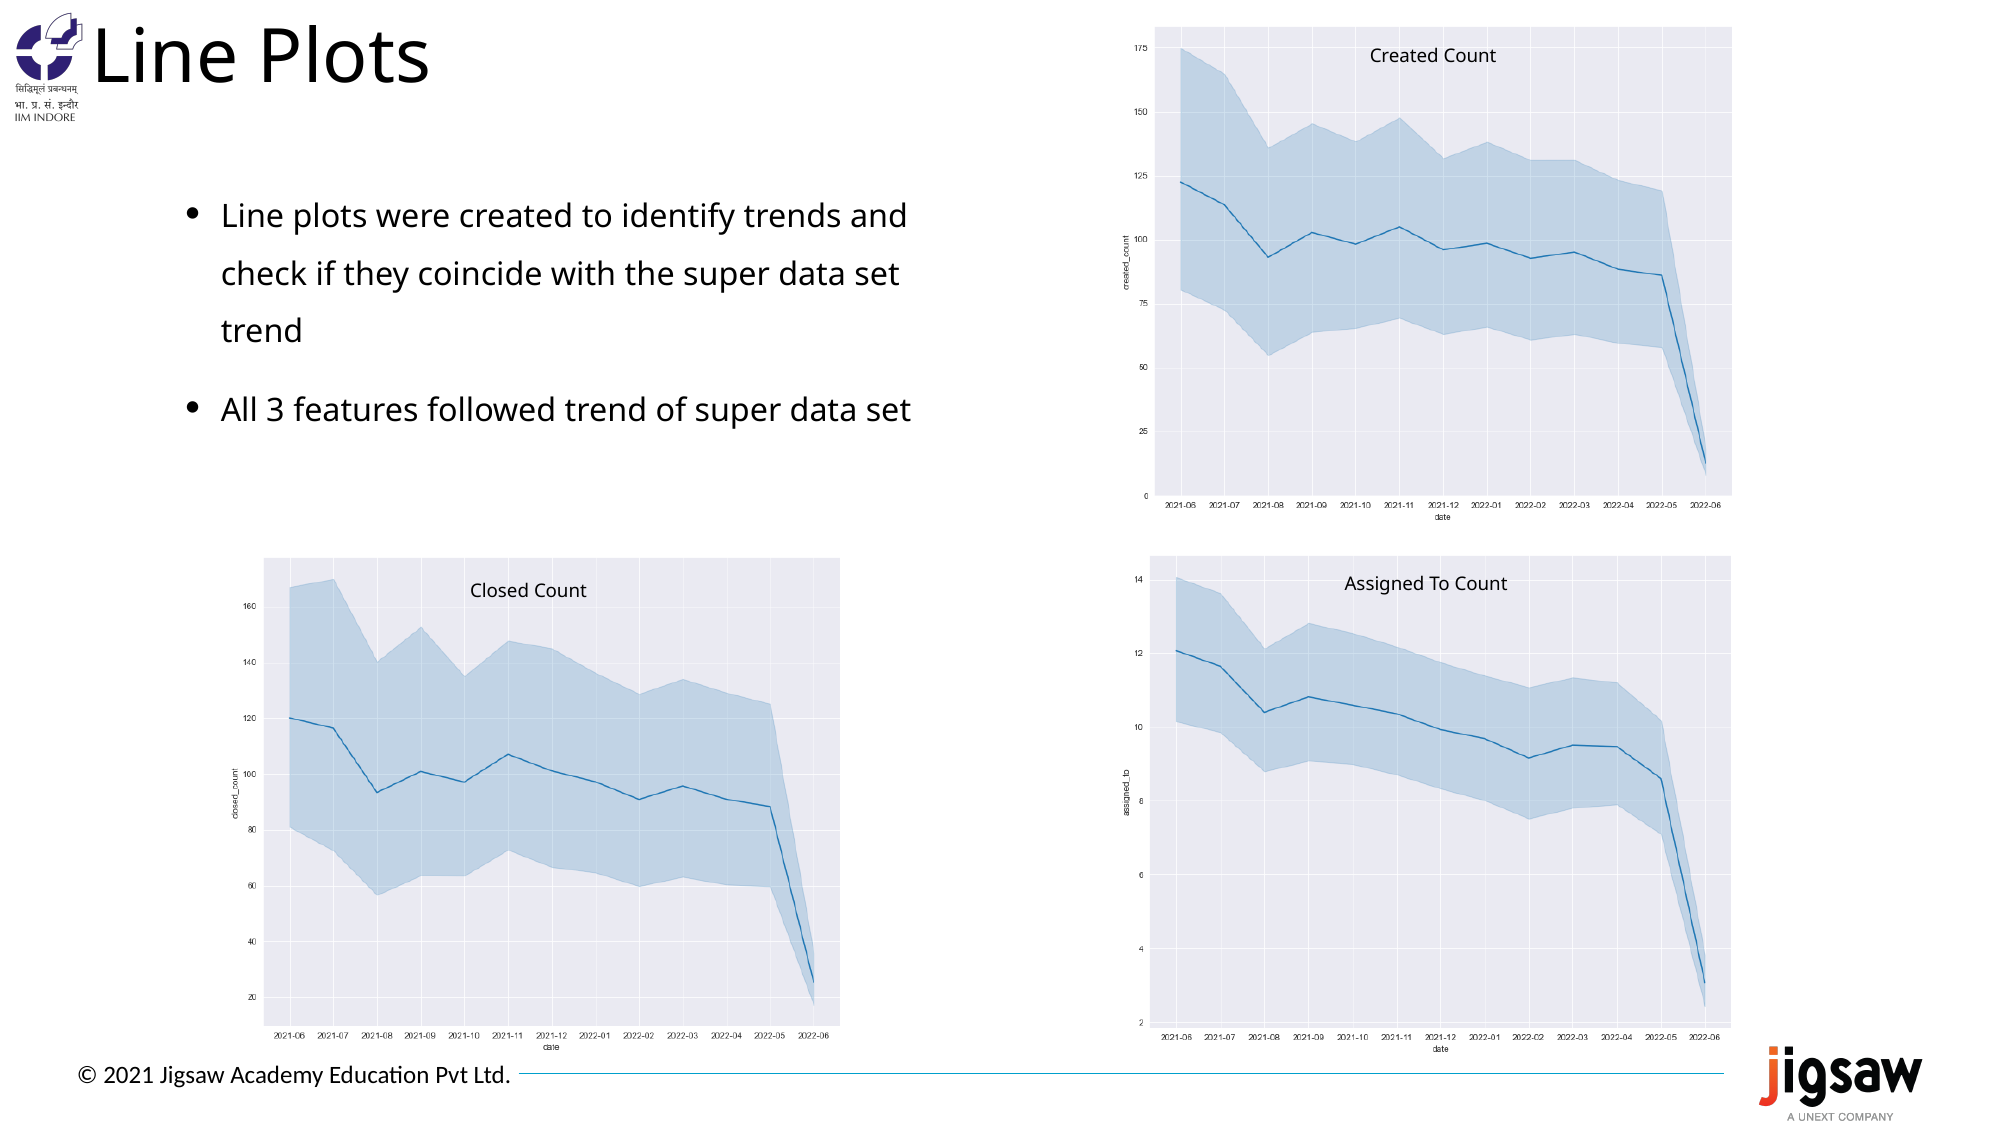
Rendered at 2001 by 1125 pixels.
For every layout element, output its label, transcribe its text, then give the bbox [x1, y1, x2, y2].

picture [1753, 1042, 1928, 1125]
picture [14, 12, 83, 122]
list Line plots were created to identify trends and check if they coincide with the super data set trend All 3 features followed trend of super data set [169, 167, 982, 438]
title Line Plots [76, 0, 1924, 117]
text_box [225, 551, 845, 1057]
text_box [1116, 549, 1737, 1059]
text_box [1116, 20, 1738, 527]
